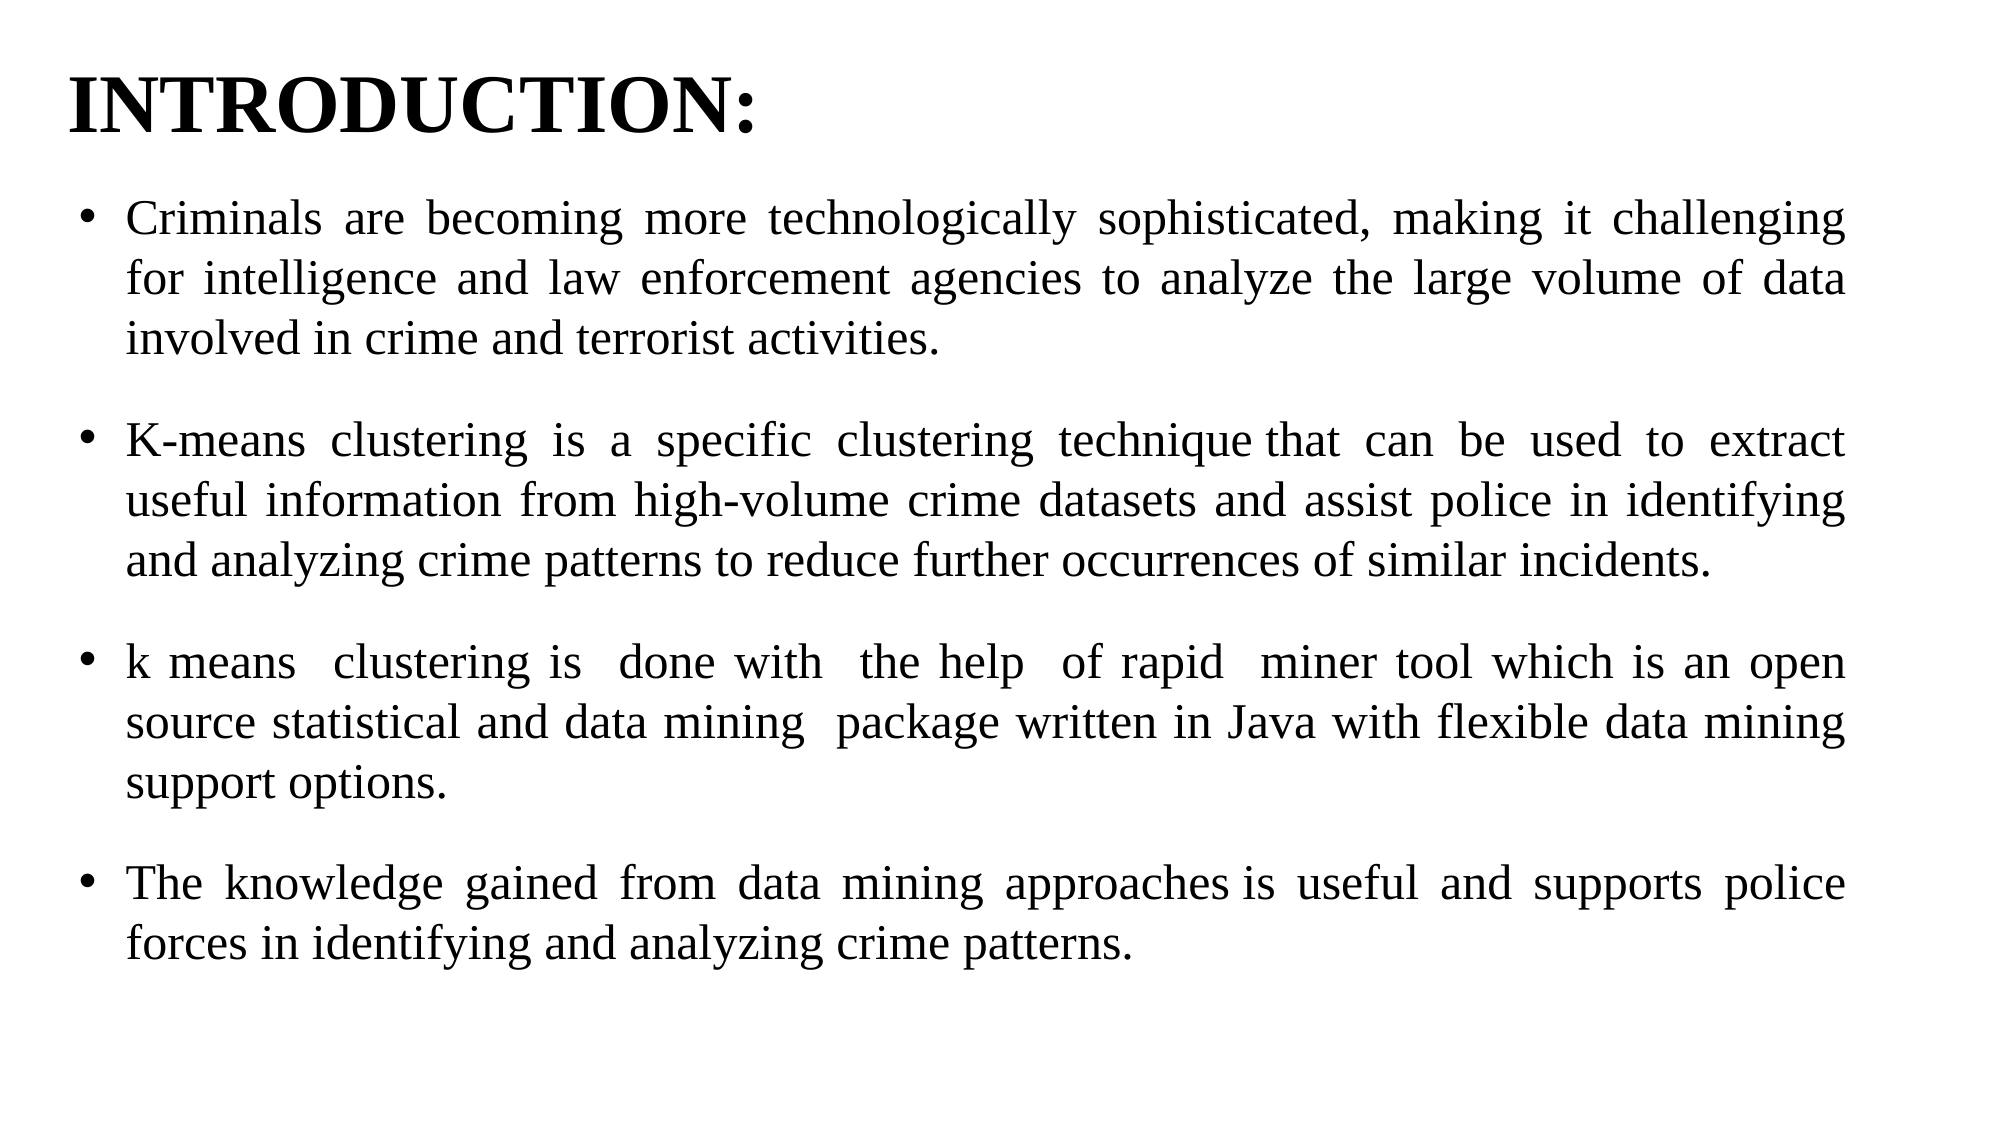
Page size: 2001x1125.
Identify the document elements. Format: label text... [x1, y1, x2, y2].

title INTRODUCTION: [52, 31, 1919, 180]
list Criminals are becoming more technologically sophisticated, making it challenging for intelligence and law enforcement agencies to analyze the large volume of data involved in crime and terrorist activities. K-means clustering is a specific clustering technique that can be used to extract useful information from high-volume crime datasets and assist police in identifying and analyzing crime patterns to reduce further occurrences of similar incidents. k means clustering is done with the help of rapid miner tool which is an open source statistical and data mining package written in Java with flexible data mining support options. The knowledge gained from data mining approaches is useful and supports police forces in identifying and analyzing crime patterns. [63, 177, 1863, 1089]
